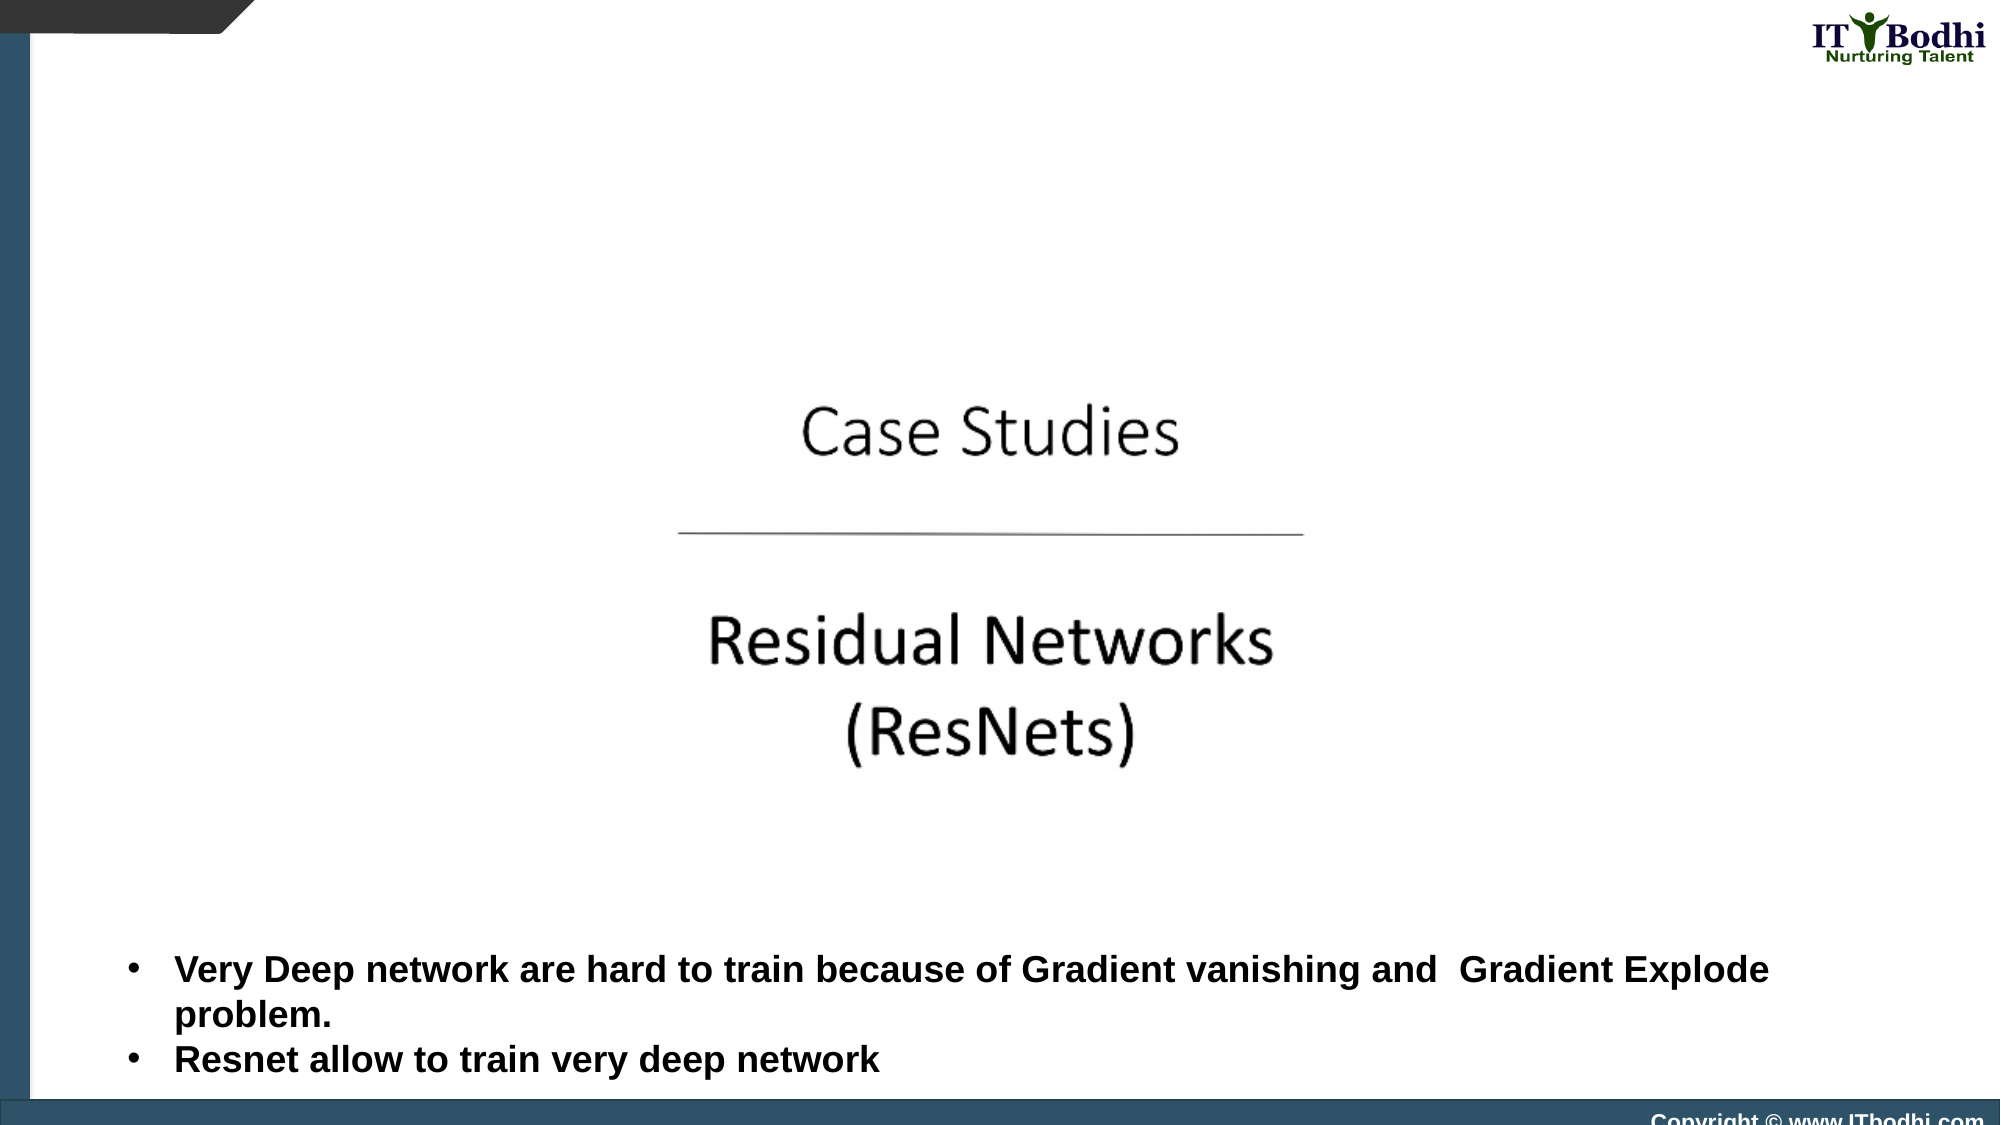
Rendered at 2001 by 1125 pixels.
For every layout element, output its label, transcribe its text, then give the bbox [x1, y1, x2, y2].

text_box Very Deep network are hard to train because of Gradient vanishing and Gradient Explode problem. Resnet allow to train very deep network [112, 937, 1938, 1088]
picture [1806, 8, 1991, 71]
text_box Copyright © www.ITbodhi.com [0, 1100, 2000, 1125]
picture [663, 352, 1337, 773]
